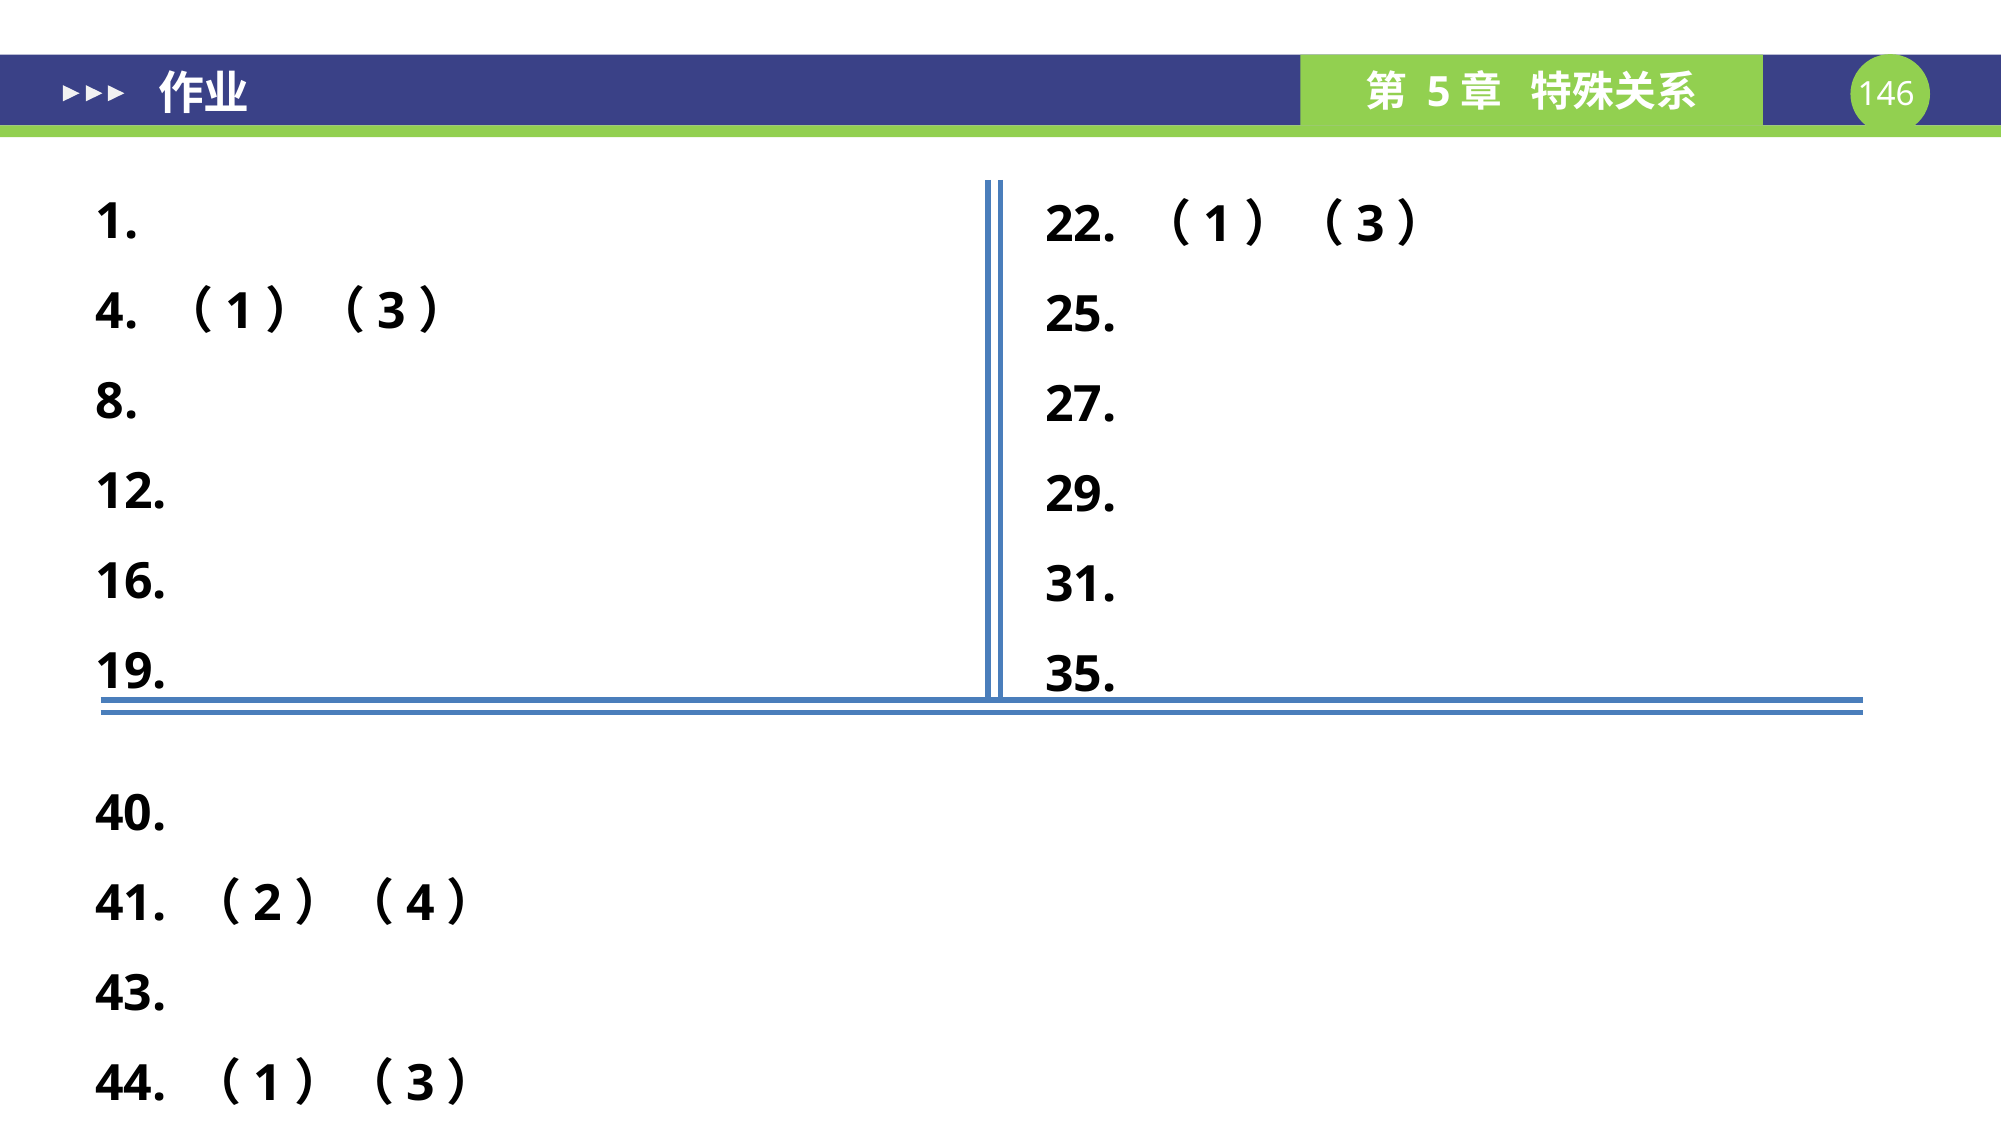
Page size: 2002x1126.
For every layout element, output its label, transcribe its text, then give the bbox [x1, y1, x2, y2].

text_box 40. 41. （2）（4） 43. 44. （1）（3） [75, 740, 888, 1110]
text_box 22. （1）（3） 25. 27. 29. 31. 35. [1025, 151, 1901, 716]
text_box 1. 4. （1）（3） 8. 12. 16. 19. [75, 148, 951, 713]
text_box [735, 431, 1253, 445]
text_box 作业 [138, 15, 1462, 168]
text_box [100, 699, 1864, 713]
